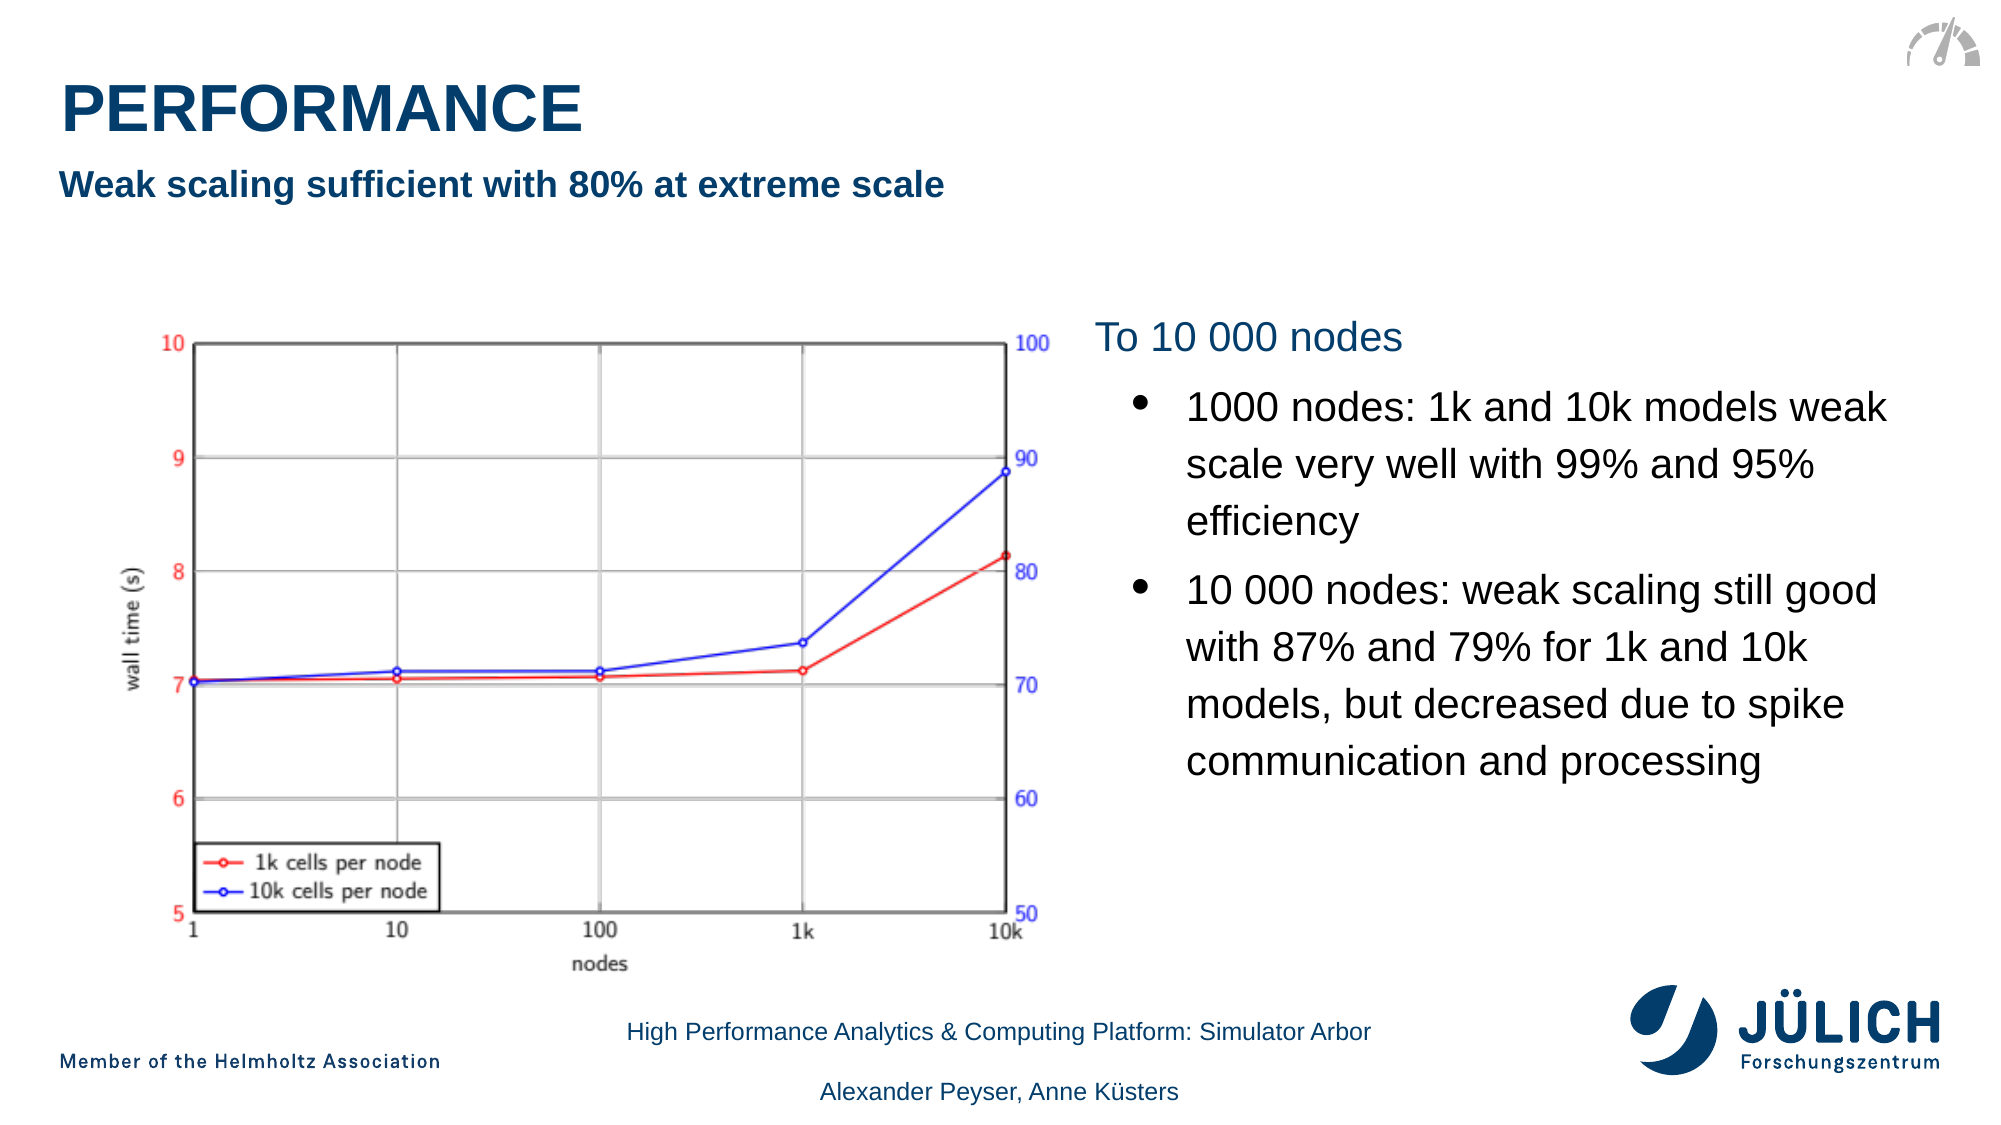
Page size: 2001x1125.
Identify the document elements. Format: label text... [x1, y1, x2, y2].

picture [1907, 17, 1980, 66]
picture [90, 305, 1079, 1000]
list To 10 000 nodes 1000 nodes: 1k and 10k models weak scale very well with 99% and 95% efficiency 10 000 nodes: weak scaling still good with 87% and 79% for 1k and 10k models, but decreased due to spike communication and processing [1094, 303, 1940, 948]
title Performance [60, 53, 1940, 238]
slide_number High Performance Analytics & Computing Platform: Simulator Arbor Alexander Peyser, Anne Küsters [603, 1015, 1397, 1106]
list Weak scaling sufficient with 80% at extreme scale [58, 154, 1937, 238]
